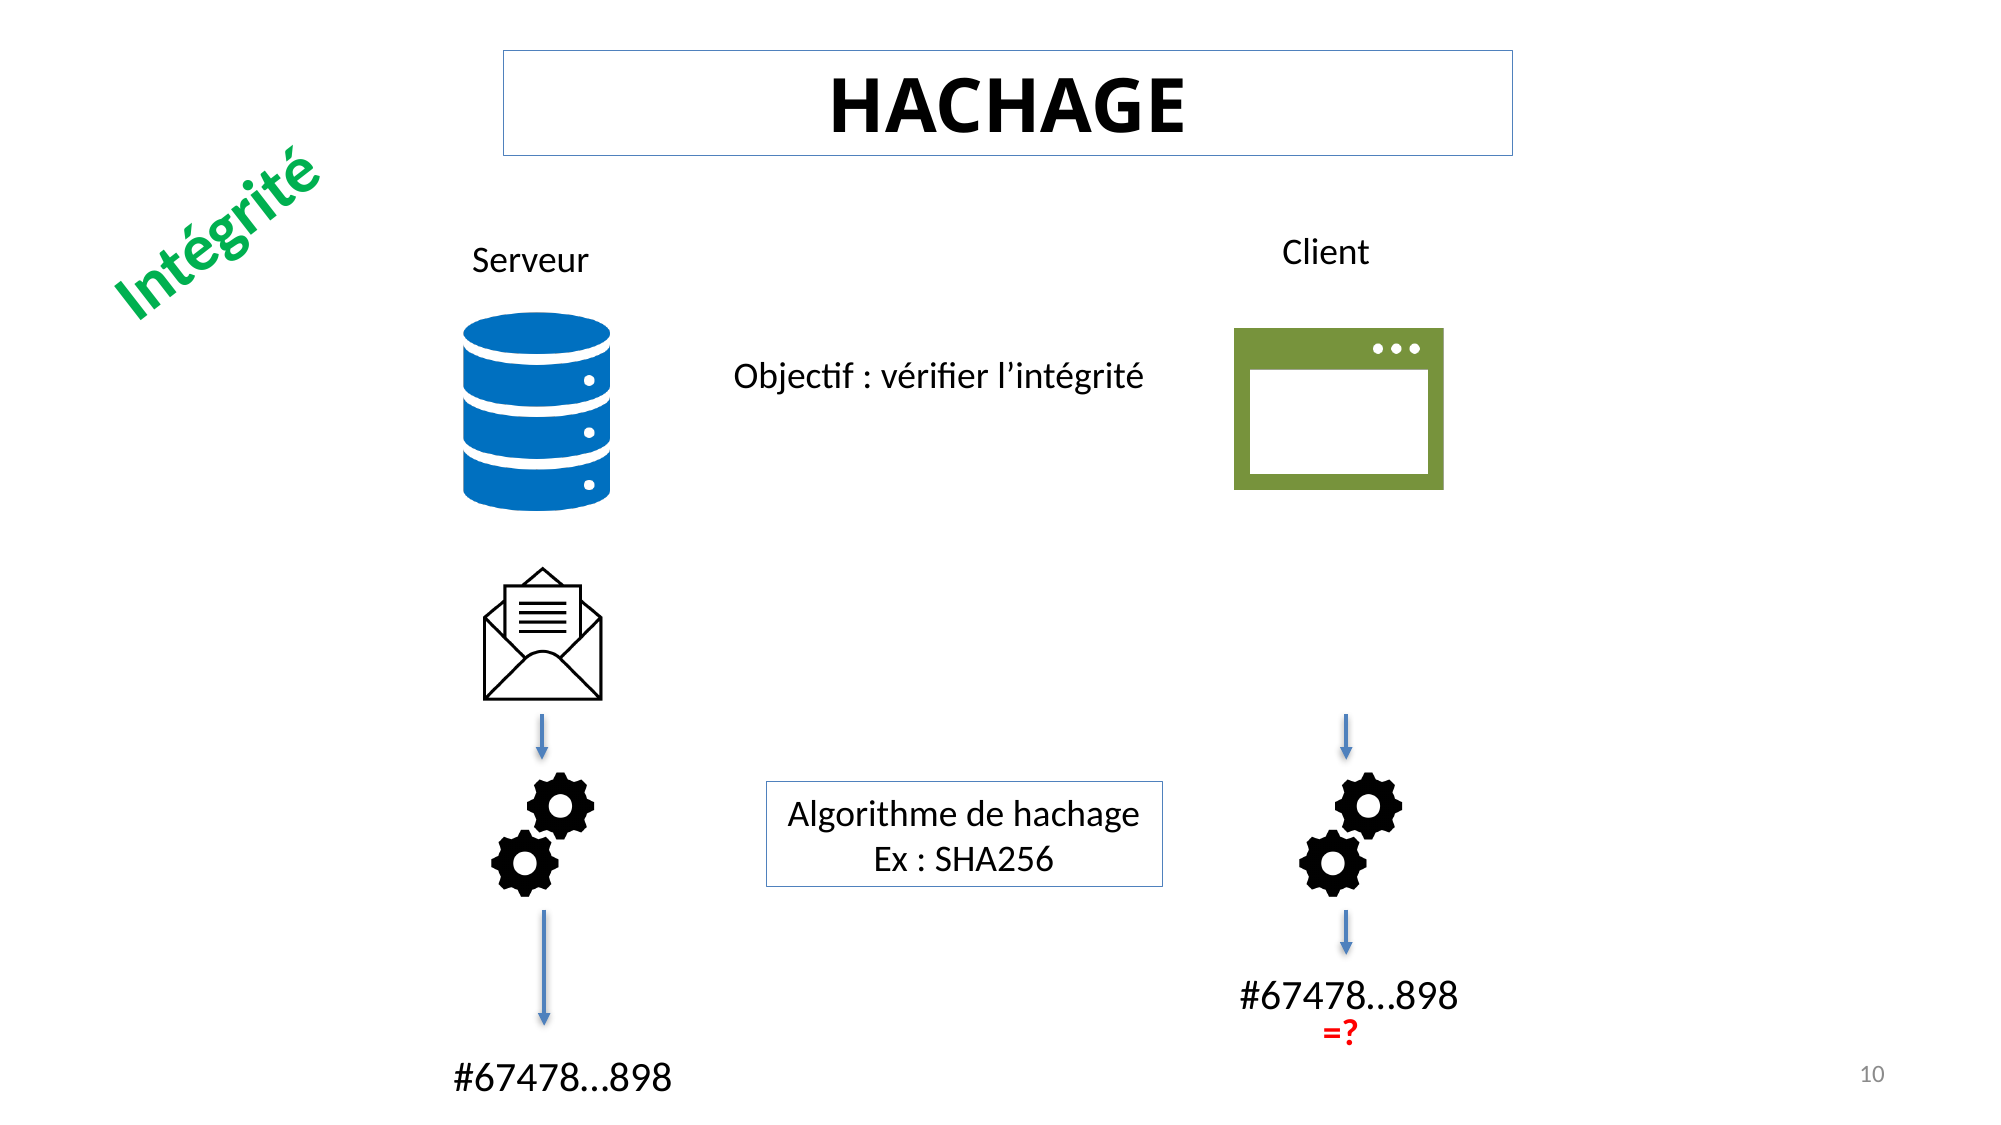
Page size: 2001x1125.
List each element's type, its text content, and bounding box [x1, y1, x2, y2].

picture [1213, 282, 1465, 534]
text_box HACHAGE [503, 50, 1512, 155]
text_box Intégrité [80, 110, 350, 350]
text_box Algorithme de hachage Ex : SHA256 [765, 781, 1162, 887]
text_box Objectif : vérifier l’intégrité [689, 343, 1190, 404]
text_box Client [1267, 220, 1426, 280]
picture [411, 286, 663, 538]
text_box #67478…898 [438, 1041, 690, 1107]
text_box #67478…898 [1224, 960, 1476, 1025]
picture [466, 759, 618, 910]
picture [1274, 759, 1426, 910]
slide_number 10 [1433, 1042, 1900, 1103]
text_box =? [1308, 1000, 1385, 1061]
text_box Serveur [457, 227, 615, 284]
picture [466, 558, 618, 710]
